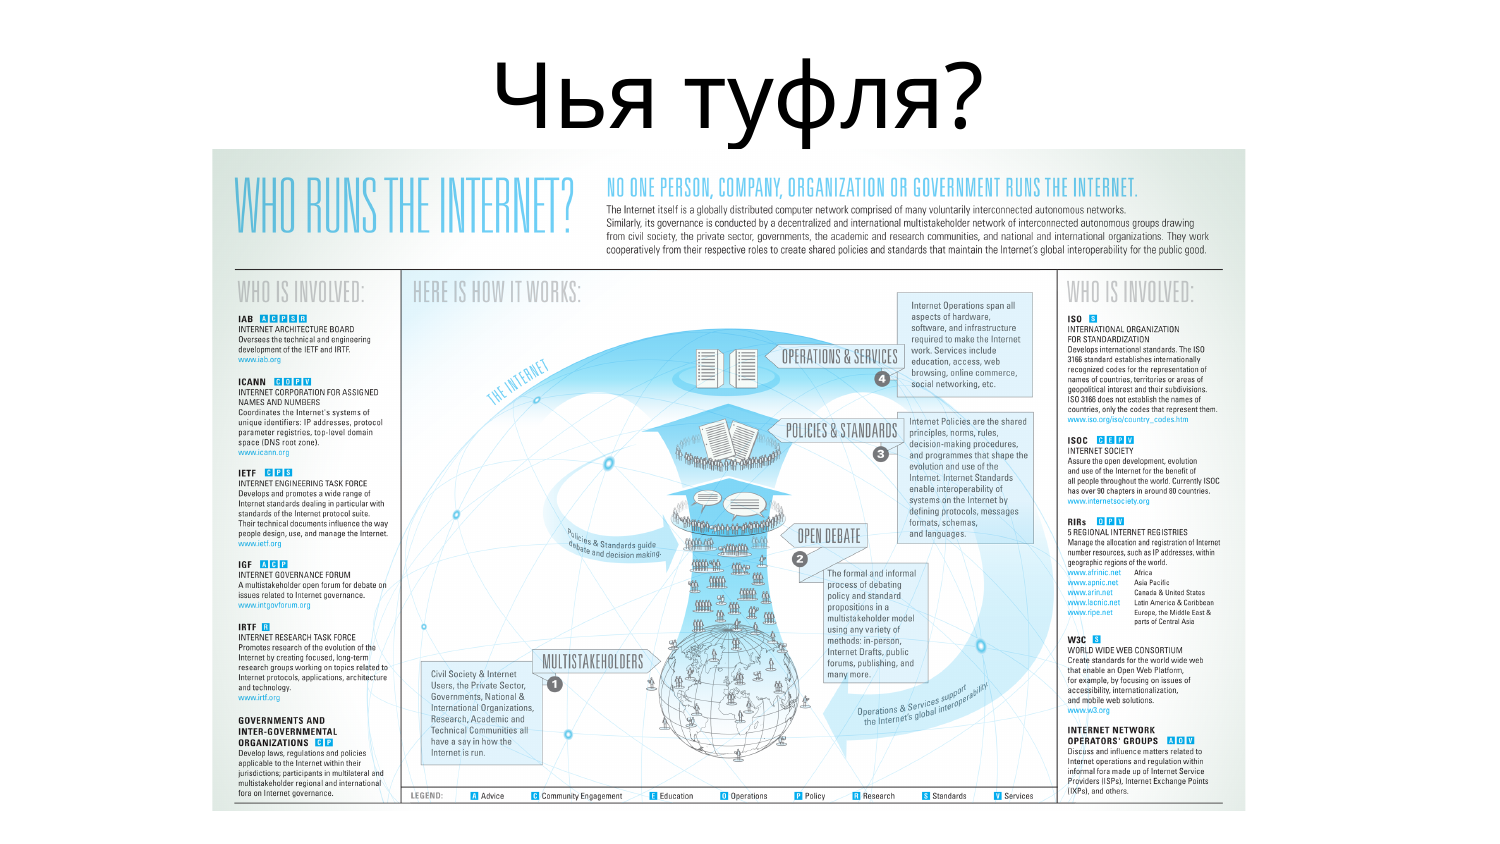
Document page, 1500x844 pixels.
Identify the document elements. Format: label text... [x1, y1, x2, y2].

title Чья туфля? [62, 21, 1413, 162]
picture [212, 149, 1246, 812]
